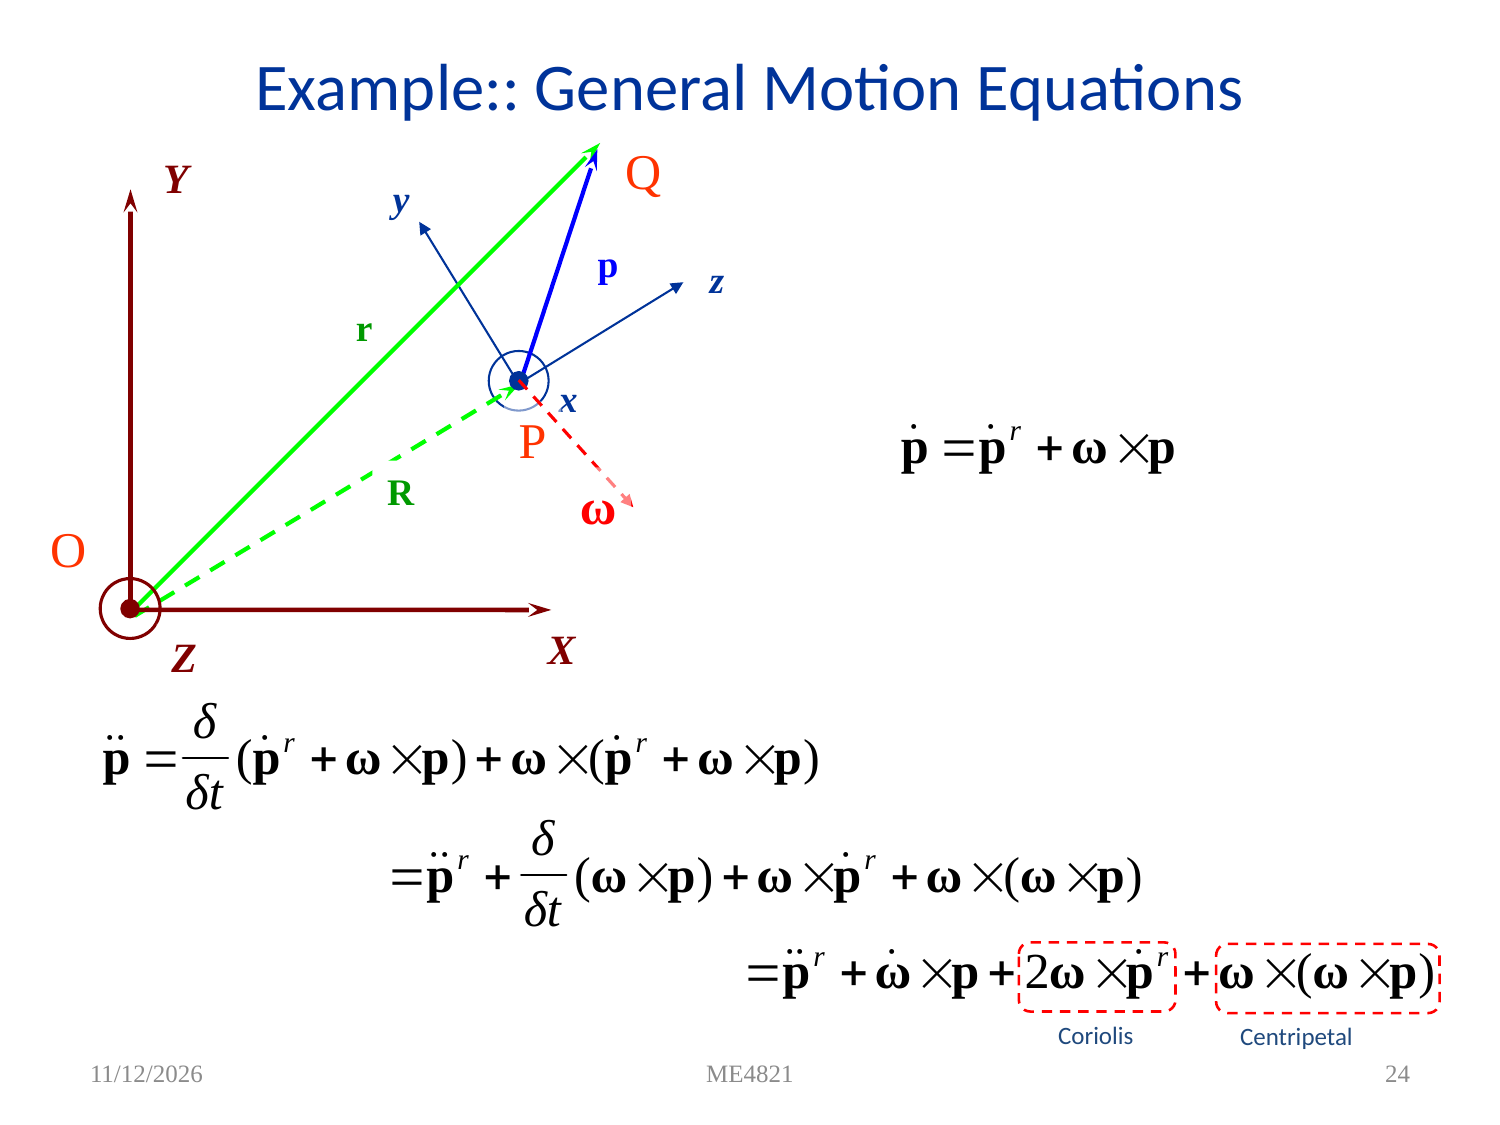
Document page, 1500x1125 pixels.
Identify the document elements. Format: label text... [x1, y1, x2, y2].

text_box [736, 933, 1445, 1011]
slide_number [75, 1042, 425, 1103]
footer ME4821 [512, 1042, 988, 1103]
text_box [34, 132, 740, 689]
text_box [96, 690, 830, 822]
slide_number 24 [1074, 1042, 1425, 1103]
text_box Coriolis [1043, 1019, 1149, 1057]
title Example:: General Motion Equations [0, 8, 1500, 159]
text_box Centripetal [1225, 1019, 1438, 1059]
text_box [894, 408, 1185, 485]
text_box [380, 807, 1152, 939]
